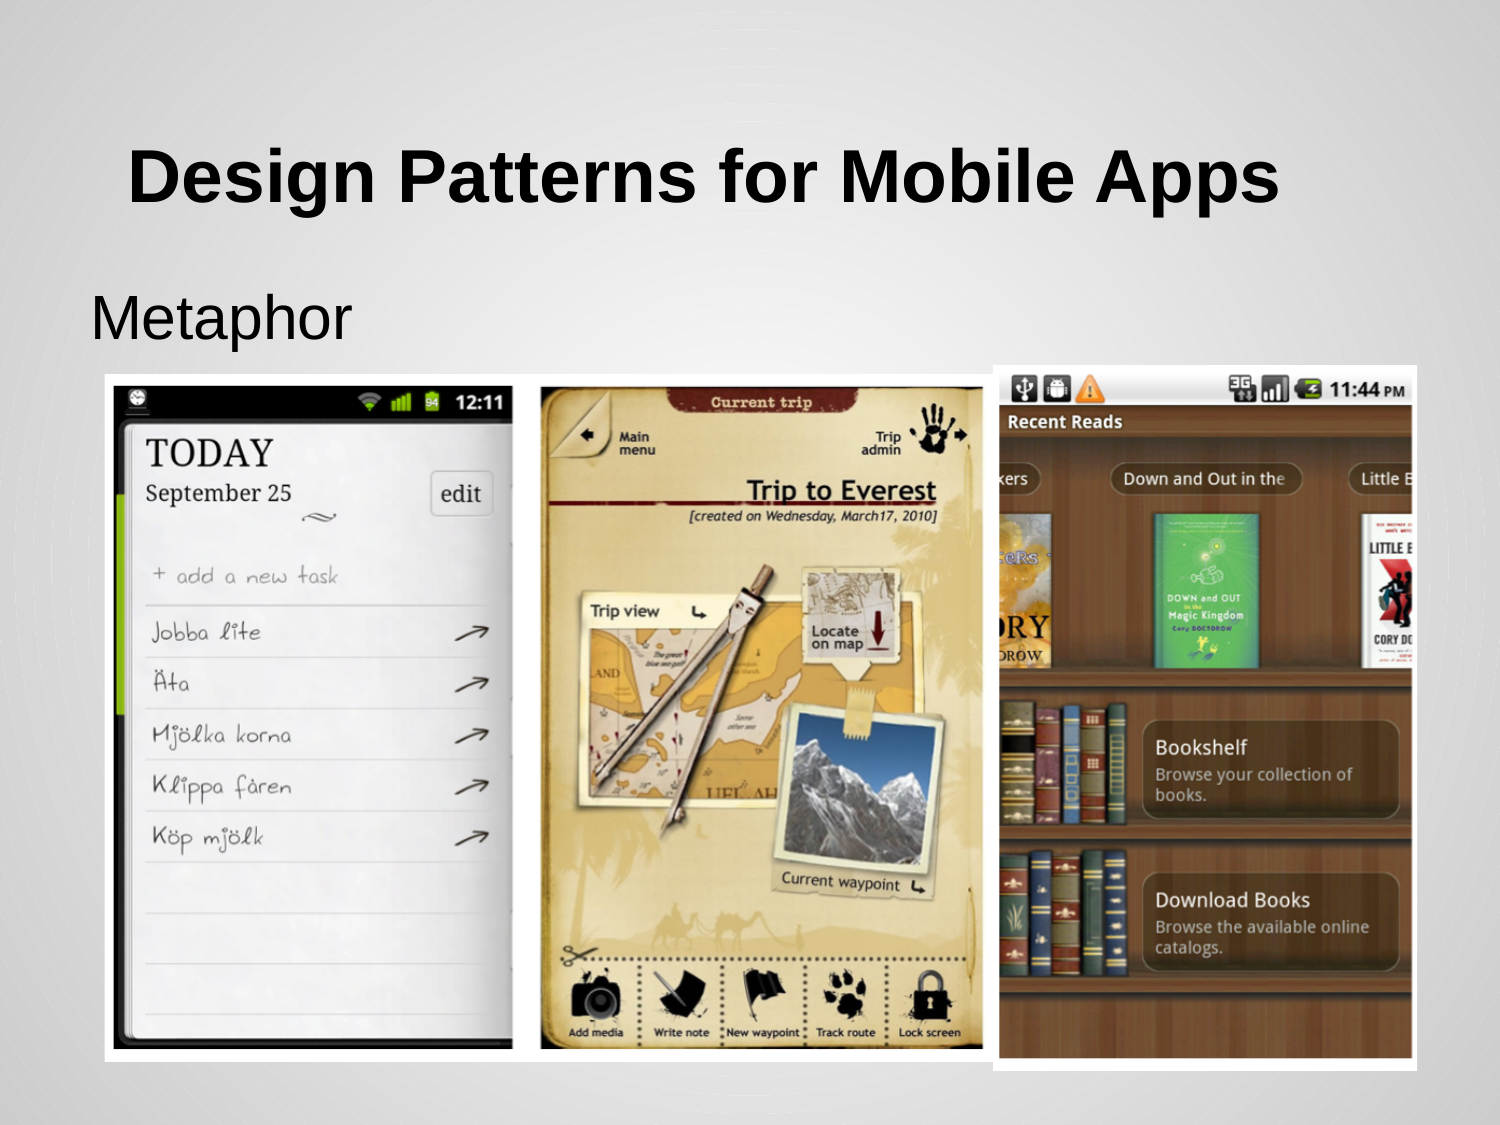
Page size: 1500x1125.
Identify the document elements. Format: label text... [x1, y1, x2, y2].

text_box [104, 374, 993, 1062]
title Design Patterns for Mobile Apps [75, 45, 1425, 233]
list Metaphor [75, 262, 1425, 1078]
text_box [993, 365, 1418, 1071]
